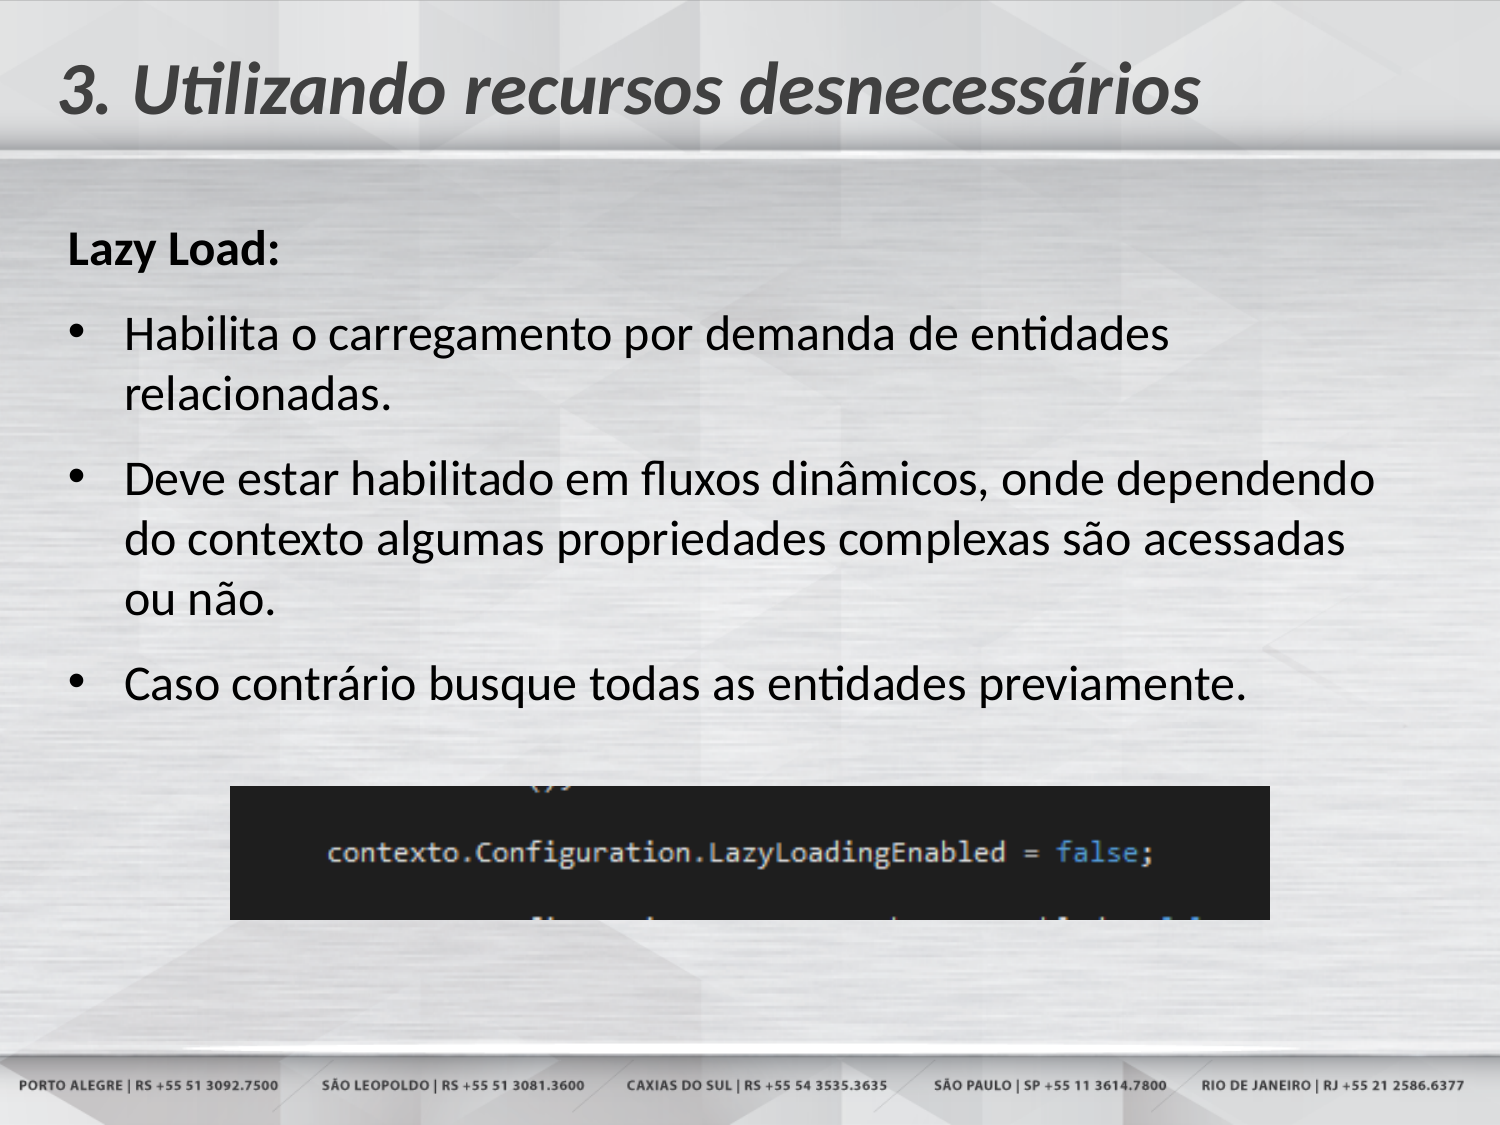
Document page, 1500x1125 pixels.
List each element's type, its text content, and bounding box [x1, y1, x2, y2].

picture [0, 0, 1500, 1125]
list Lazy Load: Habilita o carregamento por demanda de entidades relacionadas. Deve estar habilitado em fluxos dinâmicos, onde dependendo do contexto algumas propriedades complexas são acessadas ou não. Caso contrário busque todas as entidades previamente. [53, 208, 1412, 1035]
title 3. Utilizando recursos desnecessários [41, 0, 1459, 138]
